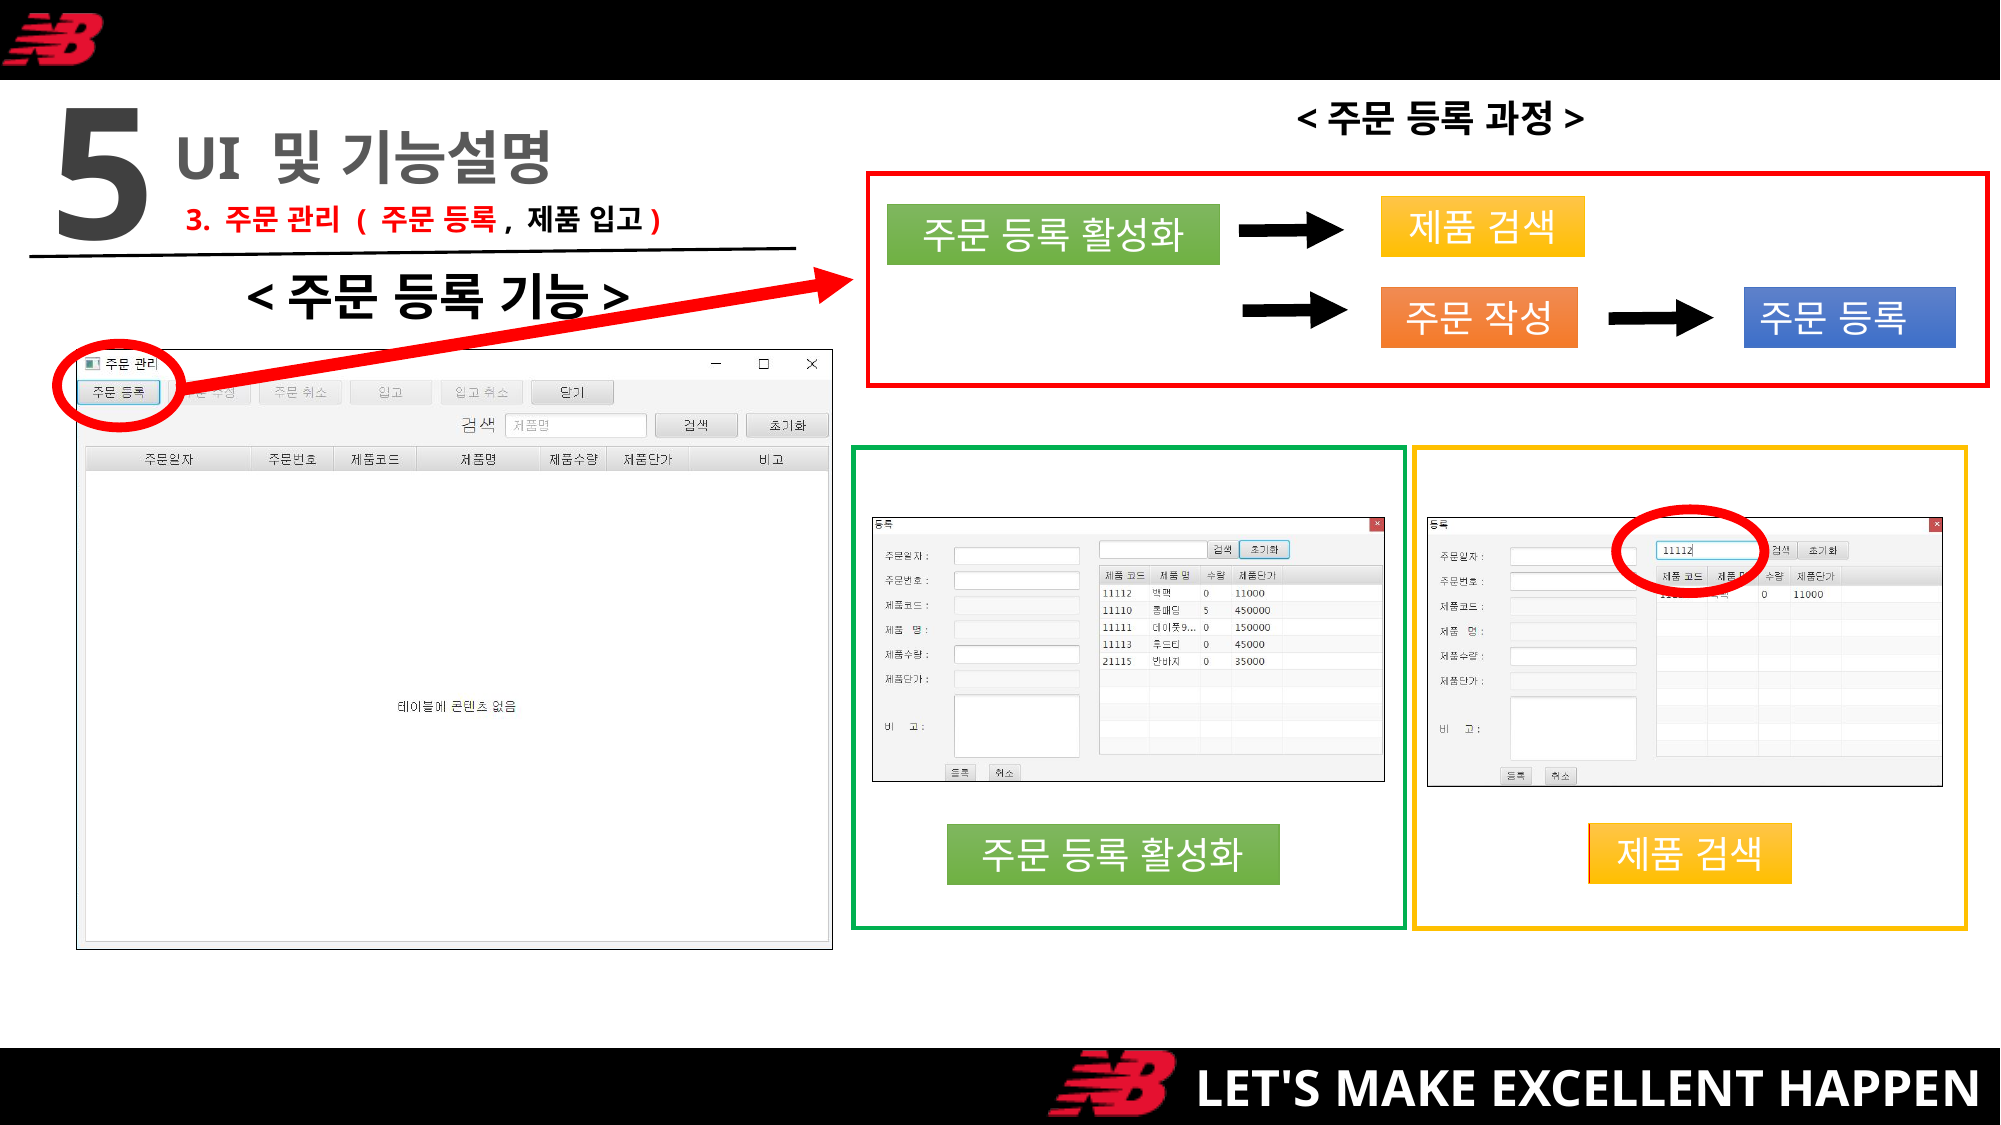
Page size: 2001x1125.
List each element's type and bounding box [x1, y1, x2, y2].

text_box [0, 0, 2000, 1125]
text_box [176, 279, 854, 391]
text_box [29, 248, 797, 257]
picture [1045, 1049, 1181, 1117]
picture [1427, 517, 1943, 787]
picture [872, 517, 1385, 782]
picture [76, 349, 833, 950]
